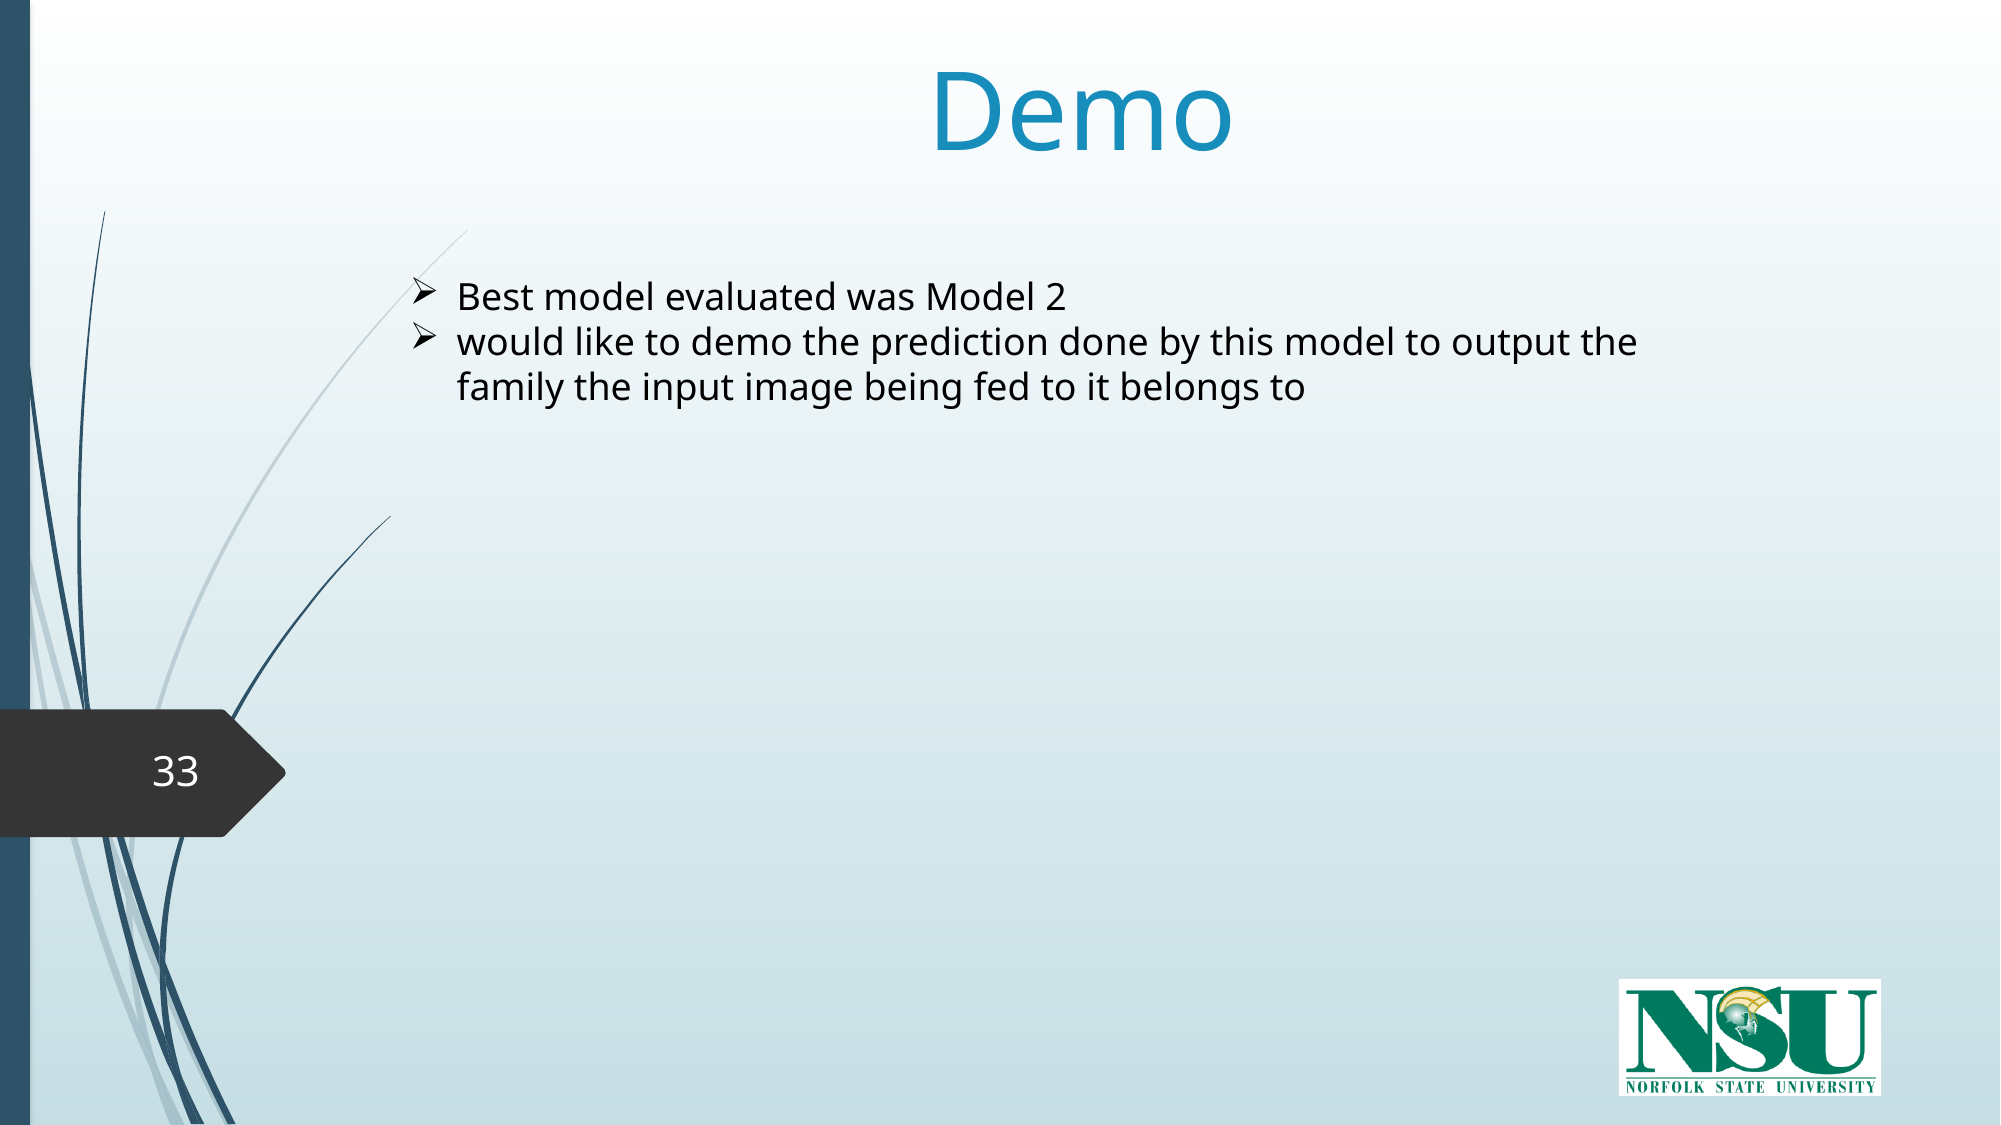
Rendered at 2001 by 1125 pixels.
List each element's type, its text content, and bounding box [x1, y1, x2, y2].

slide_number 33 [87, 743, 216, 803]
text_box Best model evaluated was Model 2 would like to demo the prediction done by this model to output the family the input image being fed to it belongs to [395, 265, 1745, 461]
picture [1618, 979, 1882, 1096]
title Demo [312, 33, 1852, 180]
